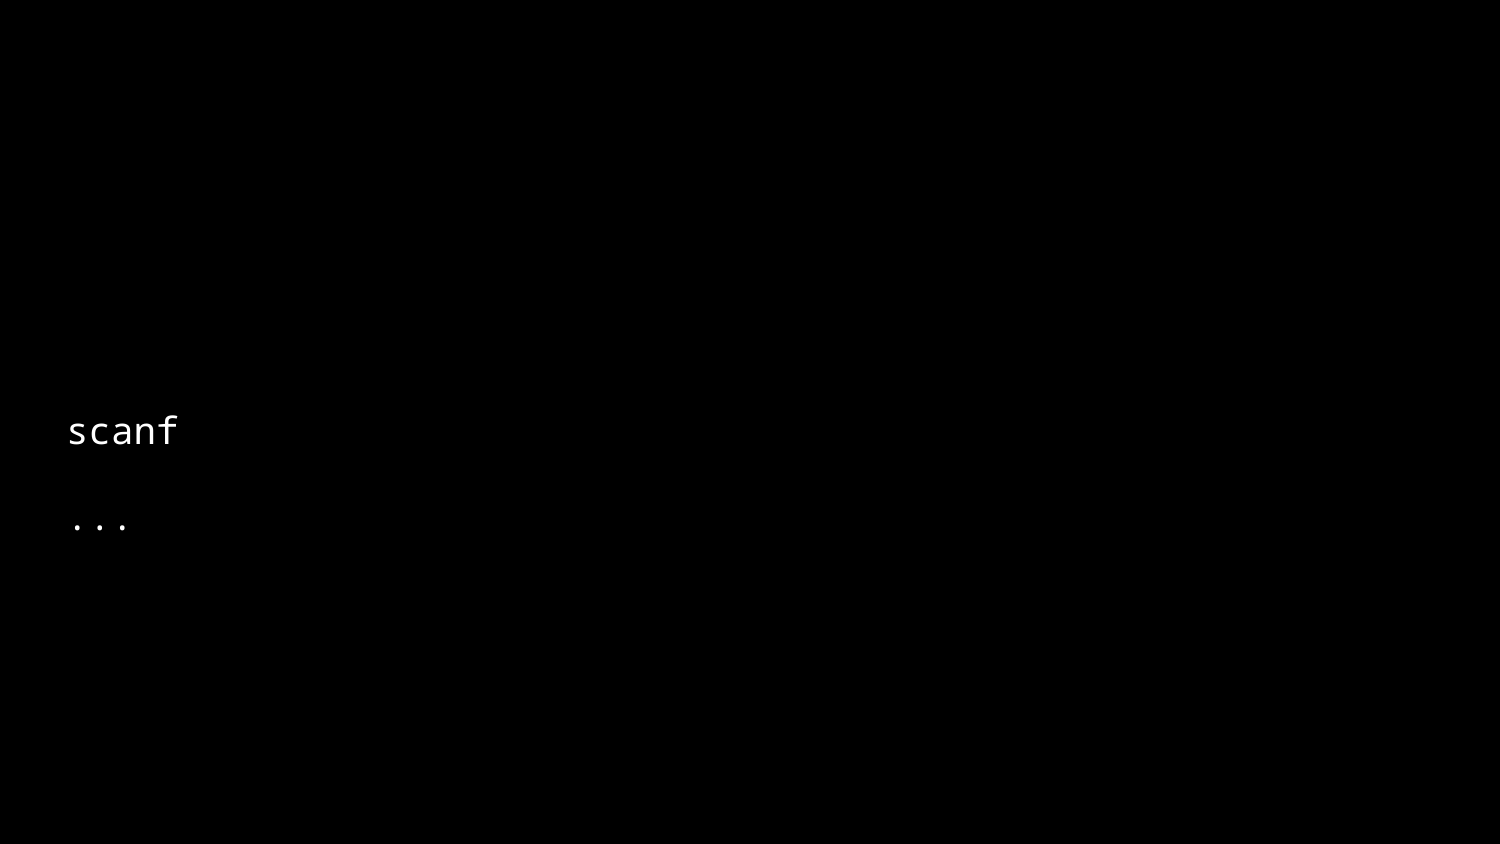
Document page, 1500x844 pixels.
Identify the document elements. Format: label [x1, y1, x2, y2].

list [51, 189, 1449, 750]
